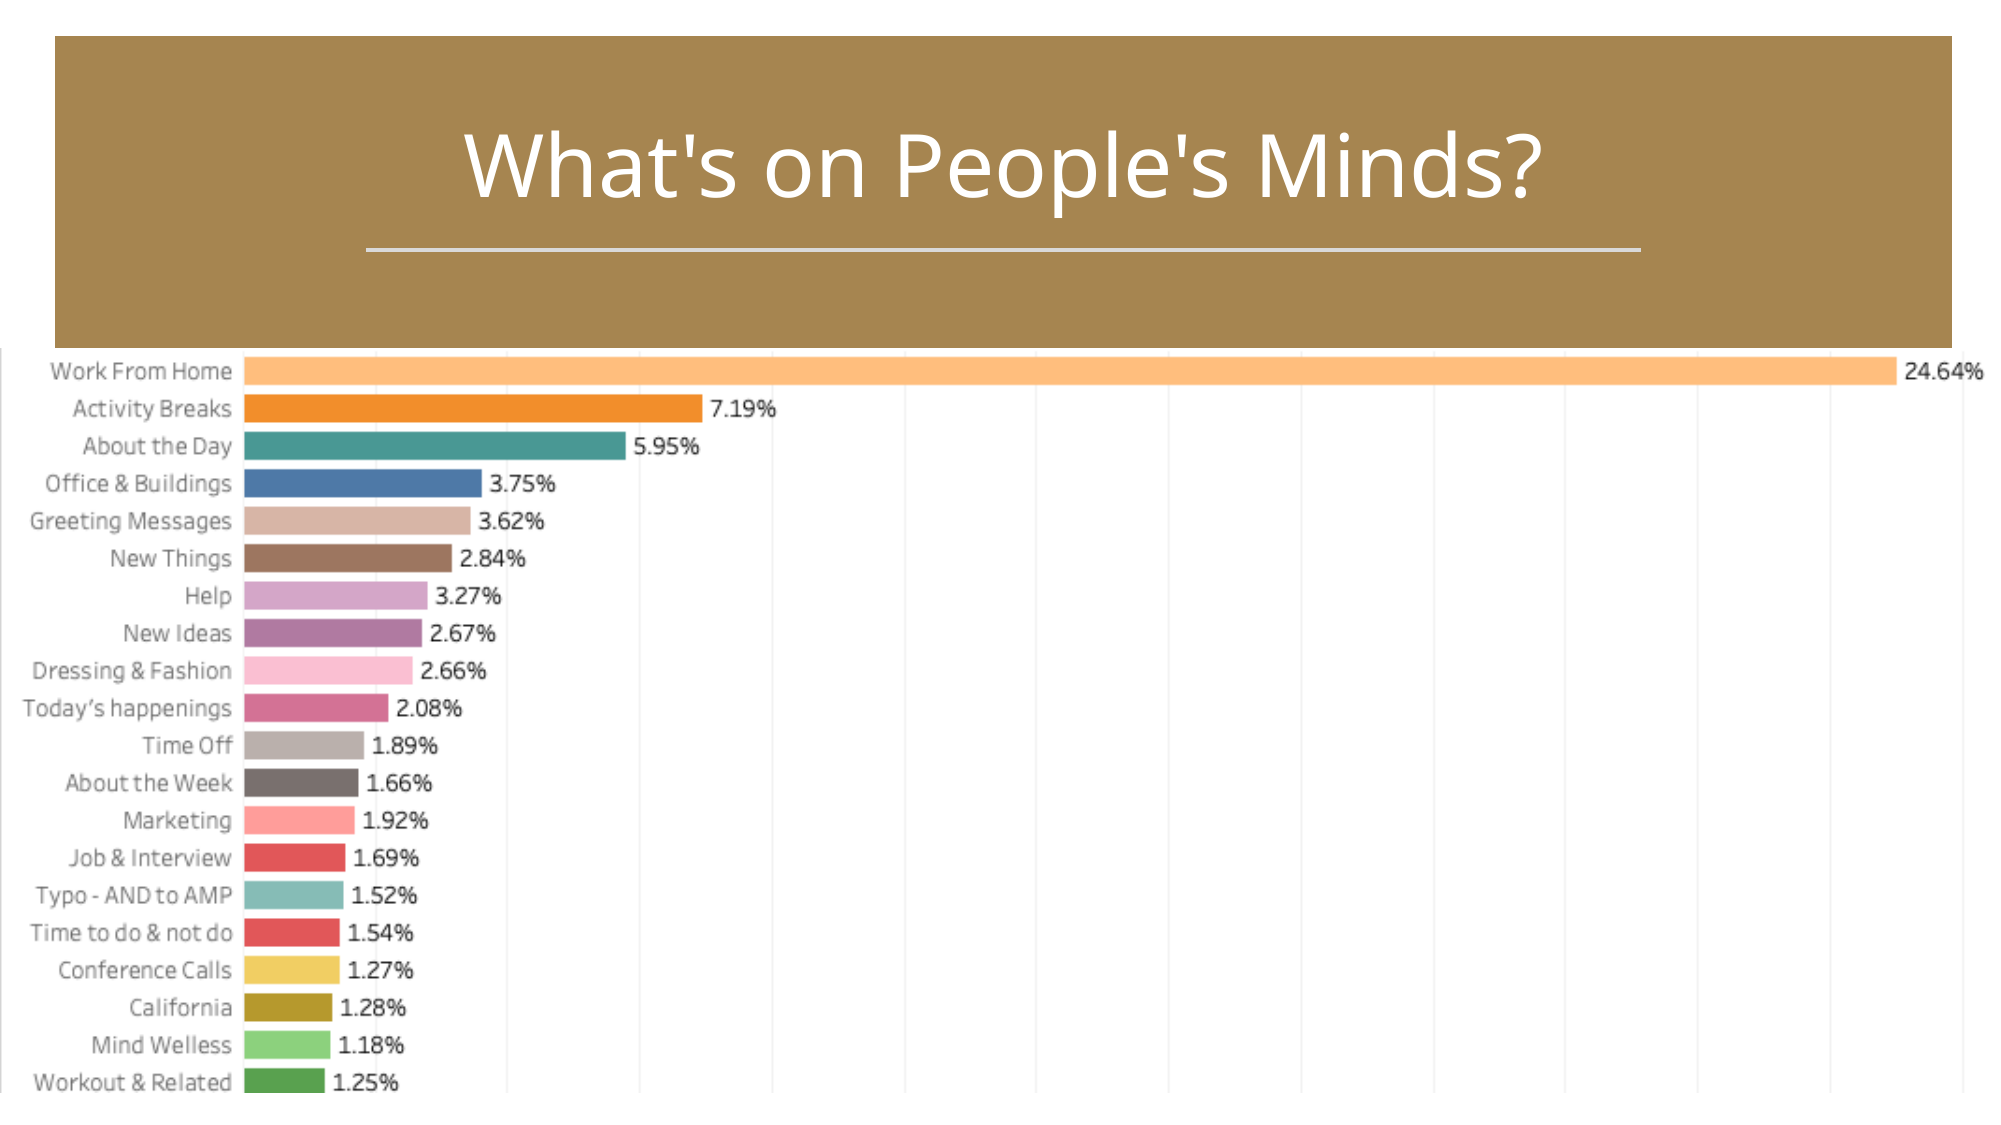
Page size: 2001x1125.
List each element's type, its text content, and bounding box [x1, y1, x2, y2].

picture [0, 348, 2000, 1093]
text_box [64, 45, 1942, 348]
title What's on People's Minds? [89, 71, 1917, 224]
